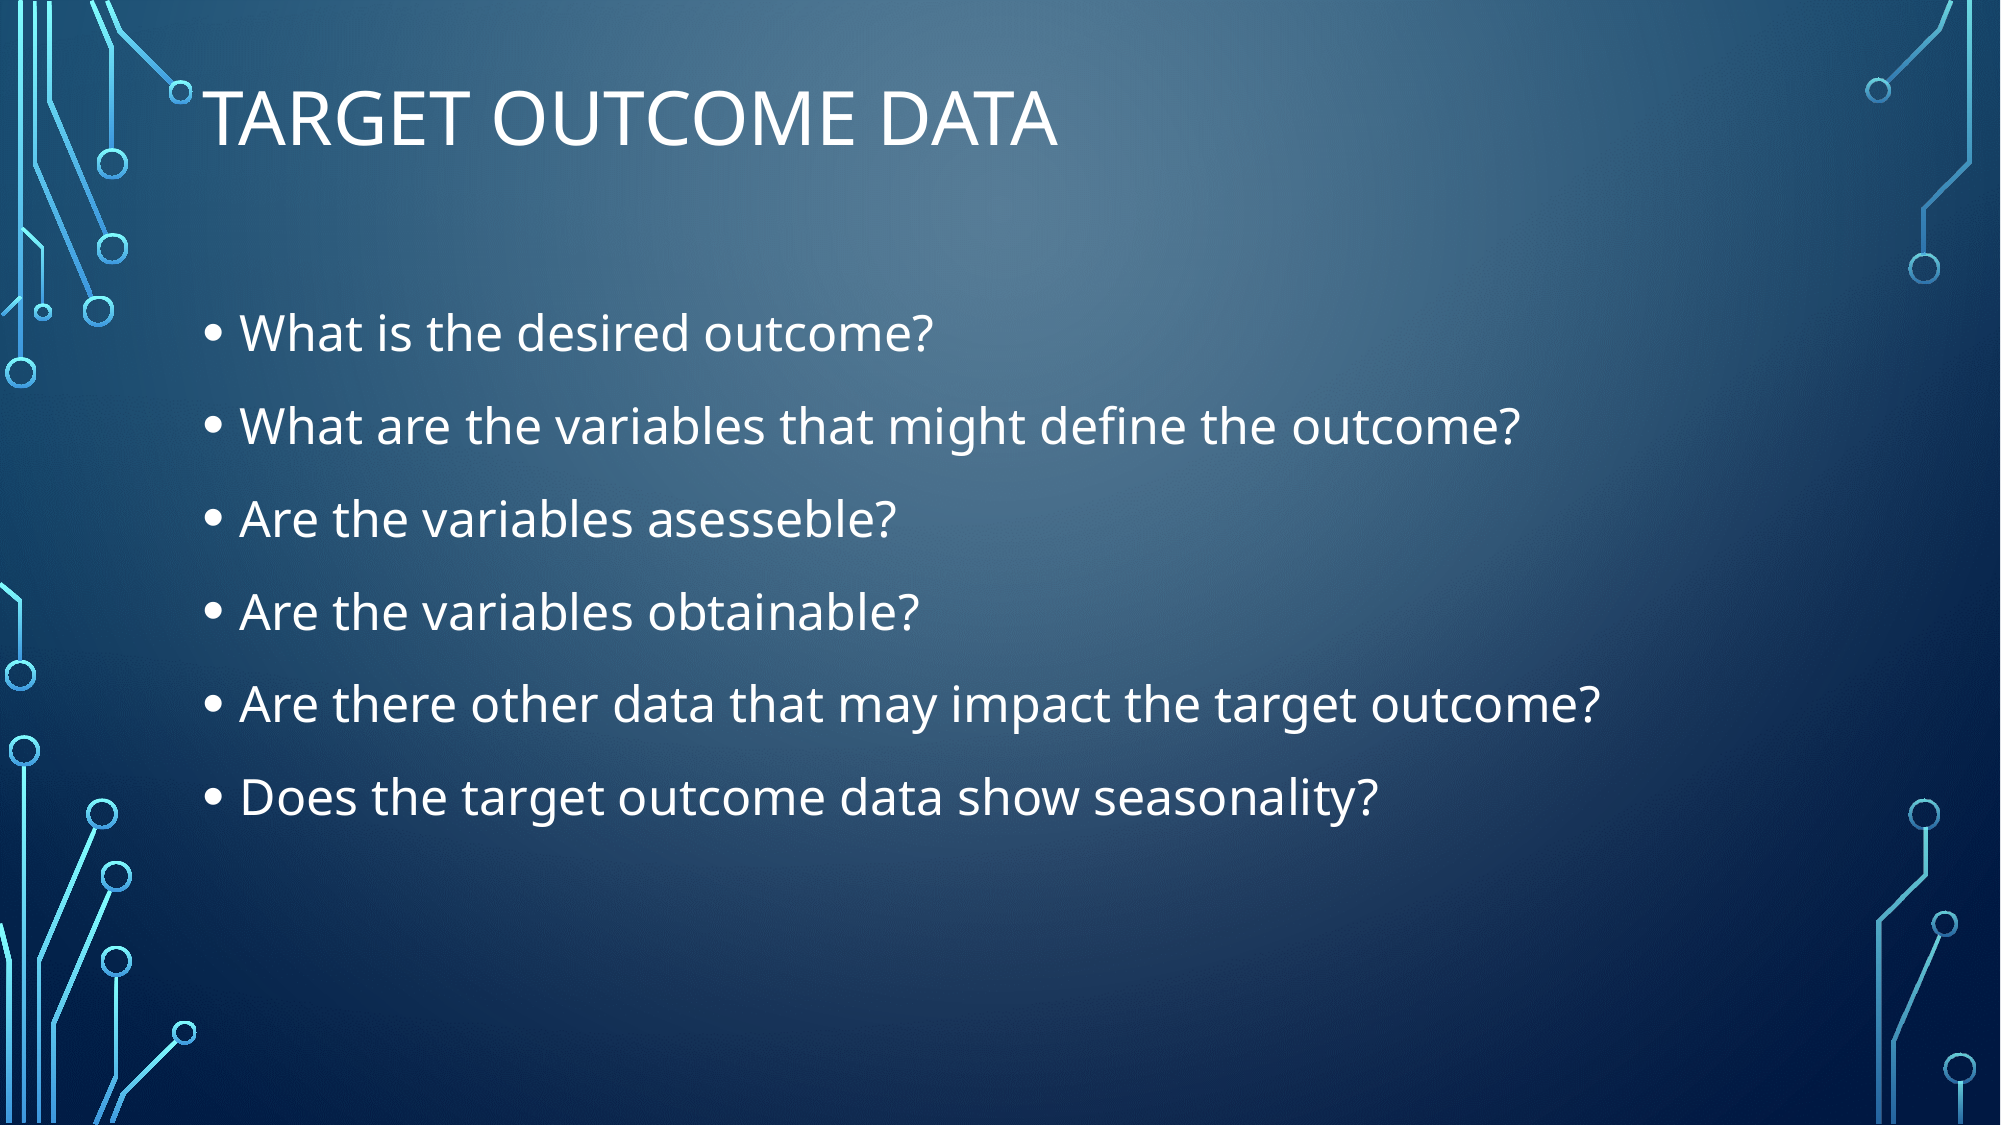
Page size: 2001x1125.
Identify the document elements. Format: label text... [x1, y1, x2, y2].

list What is the desired outcome? What are the variables that might define the outcome? Are the variables asesseble? Are the variables obtainable? Are there other data that may impact the target outcome? Does the target outcome data show seasonality? [187, 281, 1813, 1014]
title Target Outcome Data [187, 0, 1813, 243]
